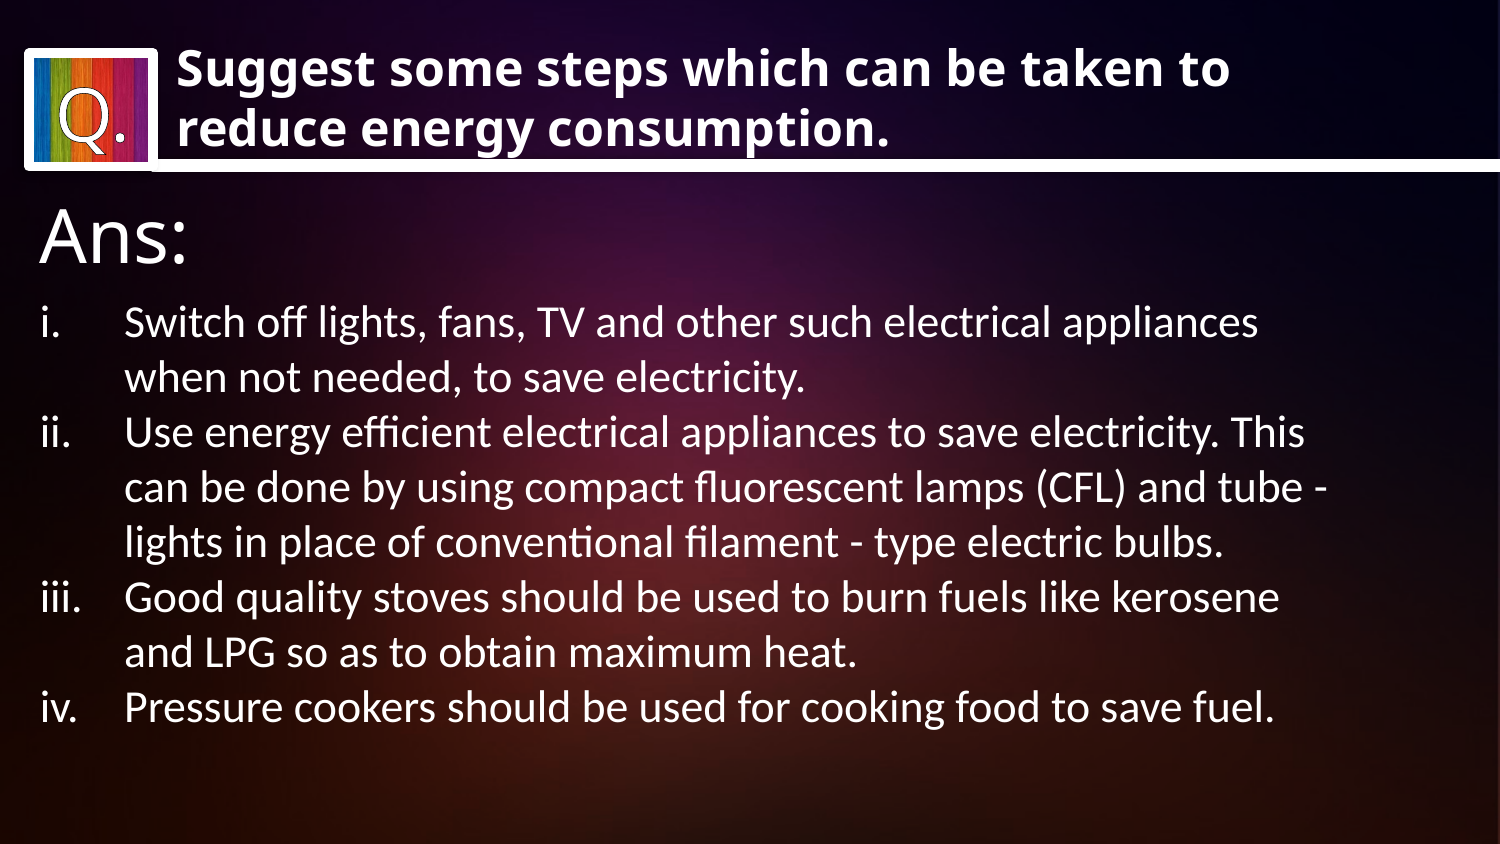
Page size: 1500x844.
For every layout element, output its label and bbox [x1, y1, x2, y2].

picture [0, 0, 1500, 844]
text_box [28, 29, 1500, 173]
